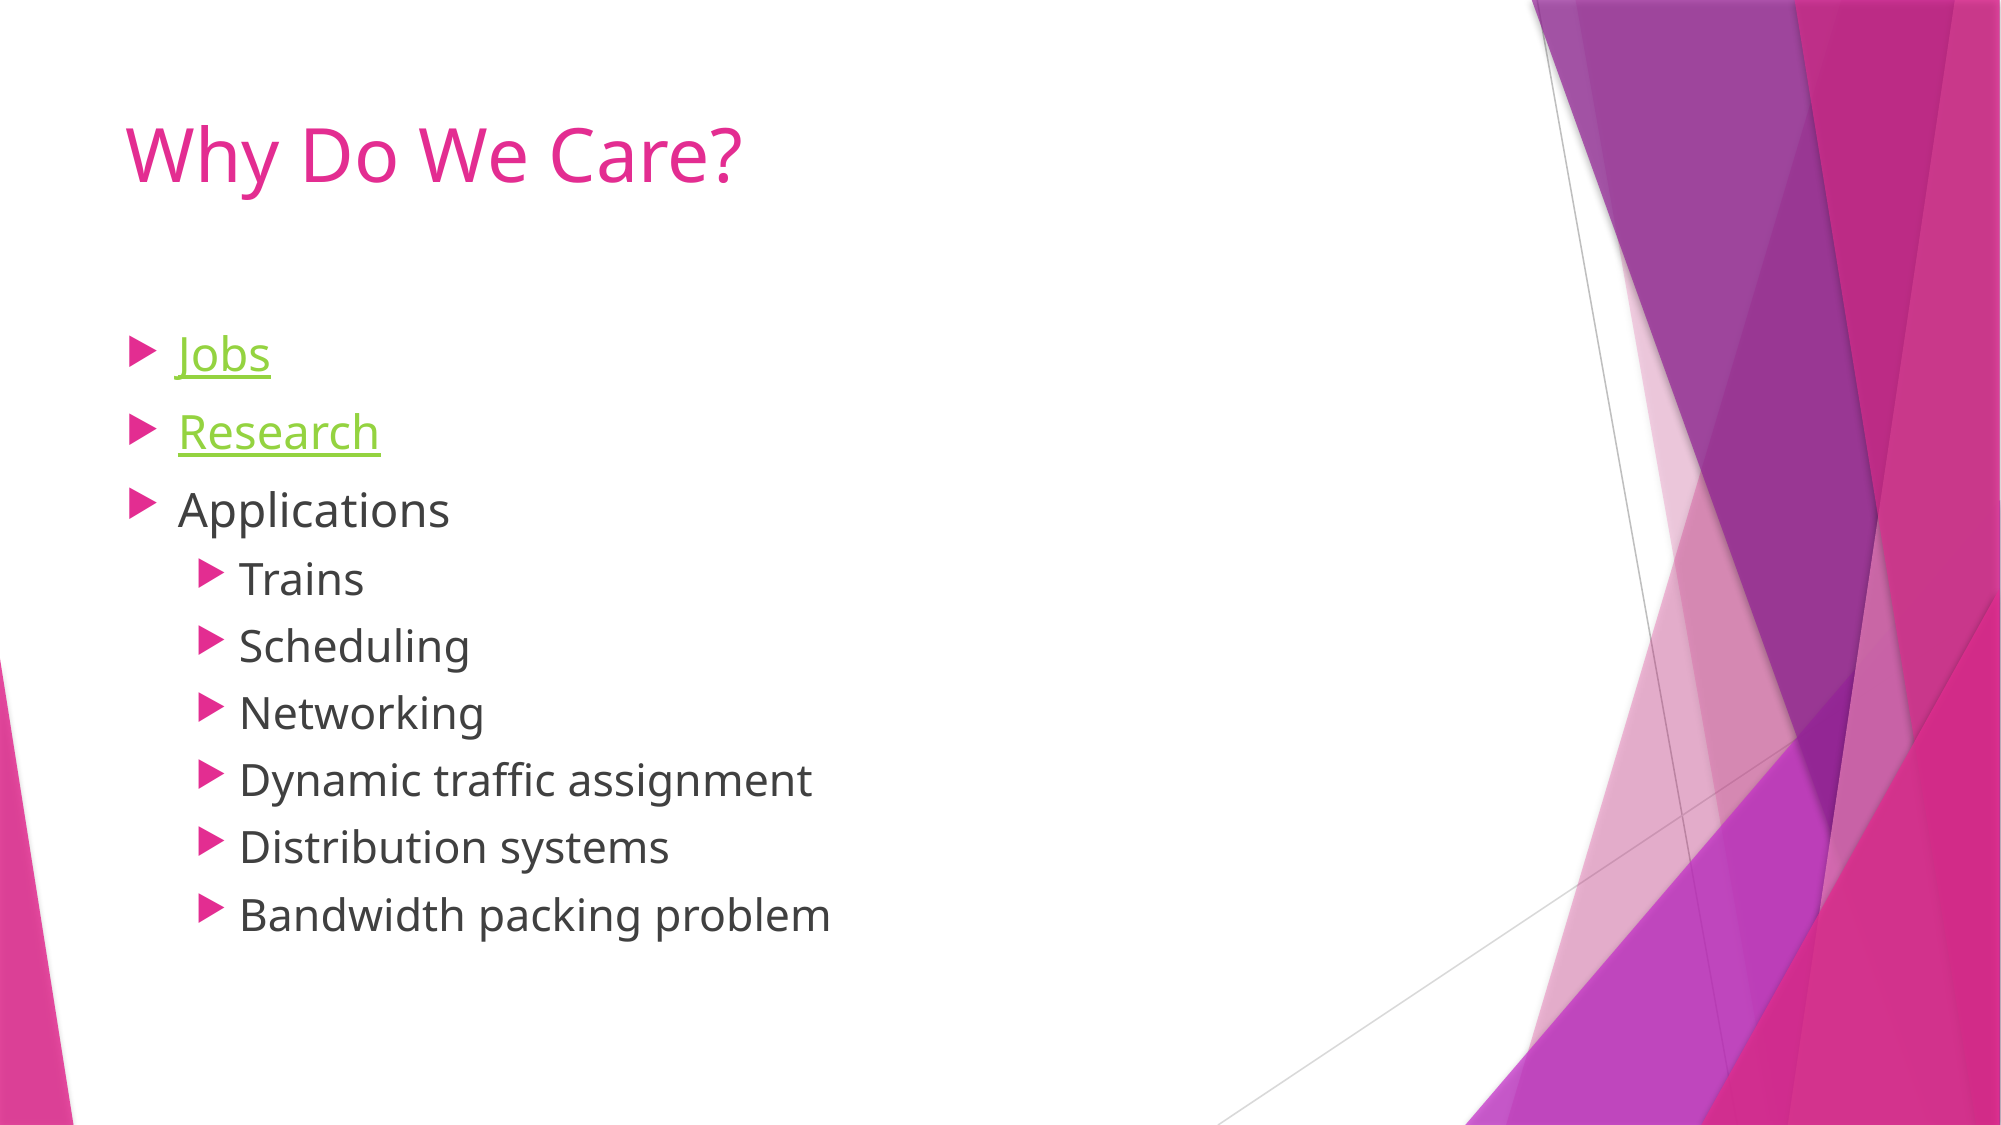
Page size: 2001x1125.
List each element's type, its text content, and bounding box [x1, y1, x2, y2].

text_box Jobs Research Applications Trains Scheduling Networking Dynamic traffic assignment Distribution systems Bandwidth packing problem [111, 316, 1522, 954]
text_box Why Do We Care? [111, 99, 1522, 316]
